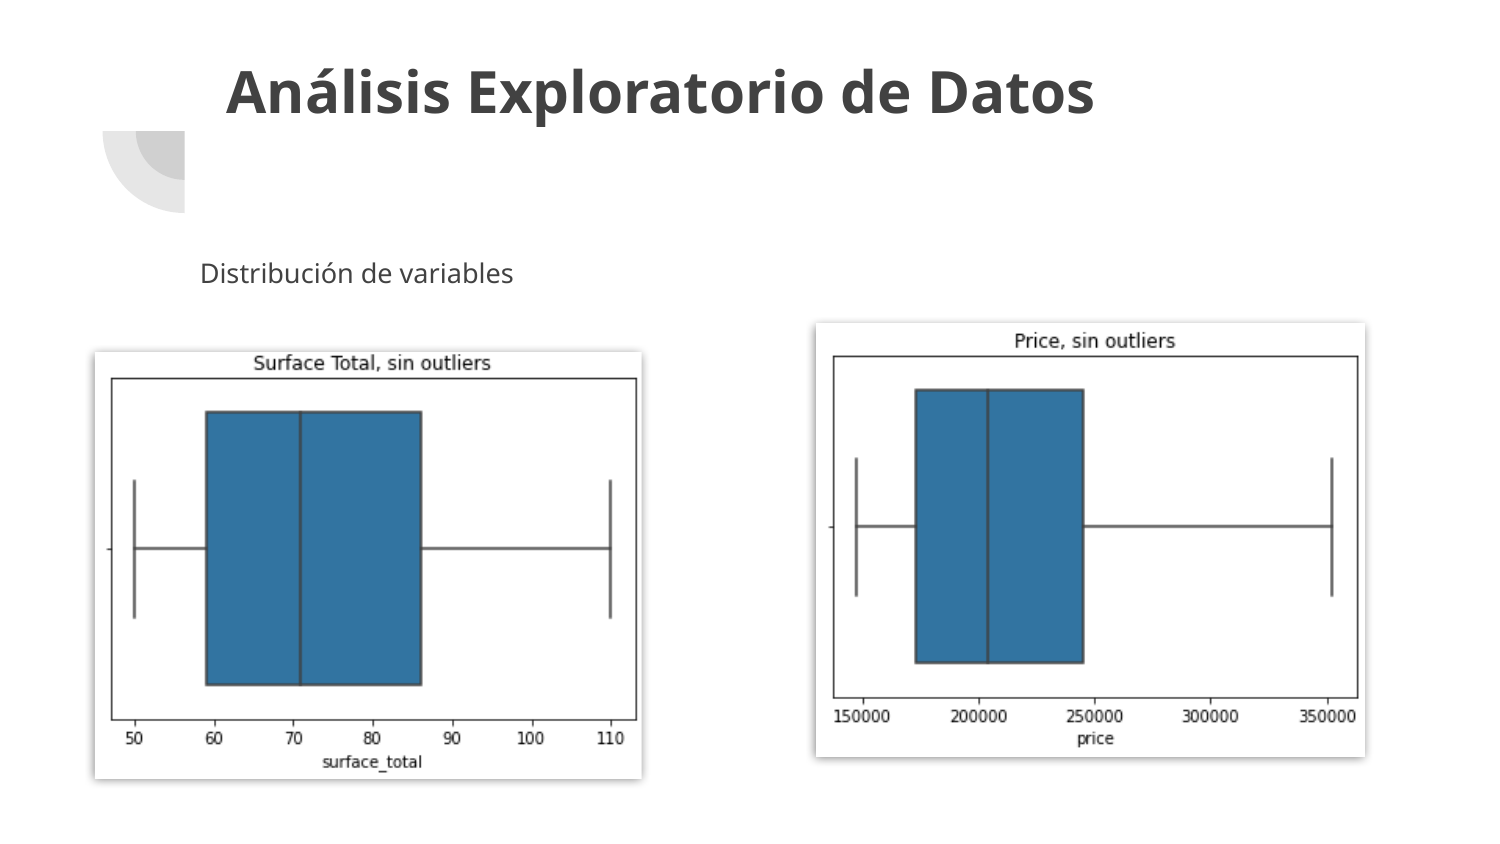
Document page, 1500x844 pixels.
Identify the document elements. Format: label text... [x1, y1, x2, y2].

list Distribución de variables [184, 234, 1338, 652]
title Análisis Exploratorio de Datos [211, 36, 1365, 201]
picture [816, 323, 1365, 757]
picture [94, 351, 642, 780]
